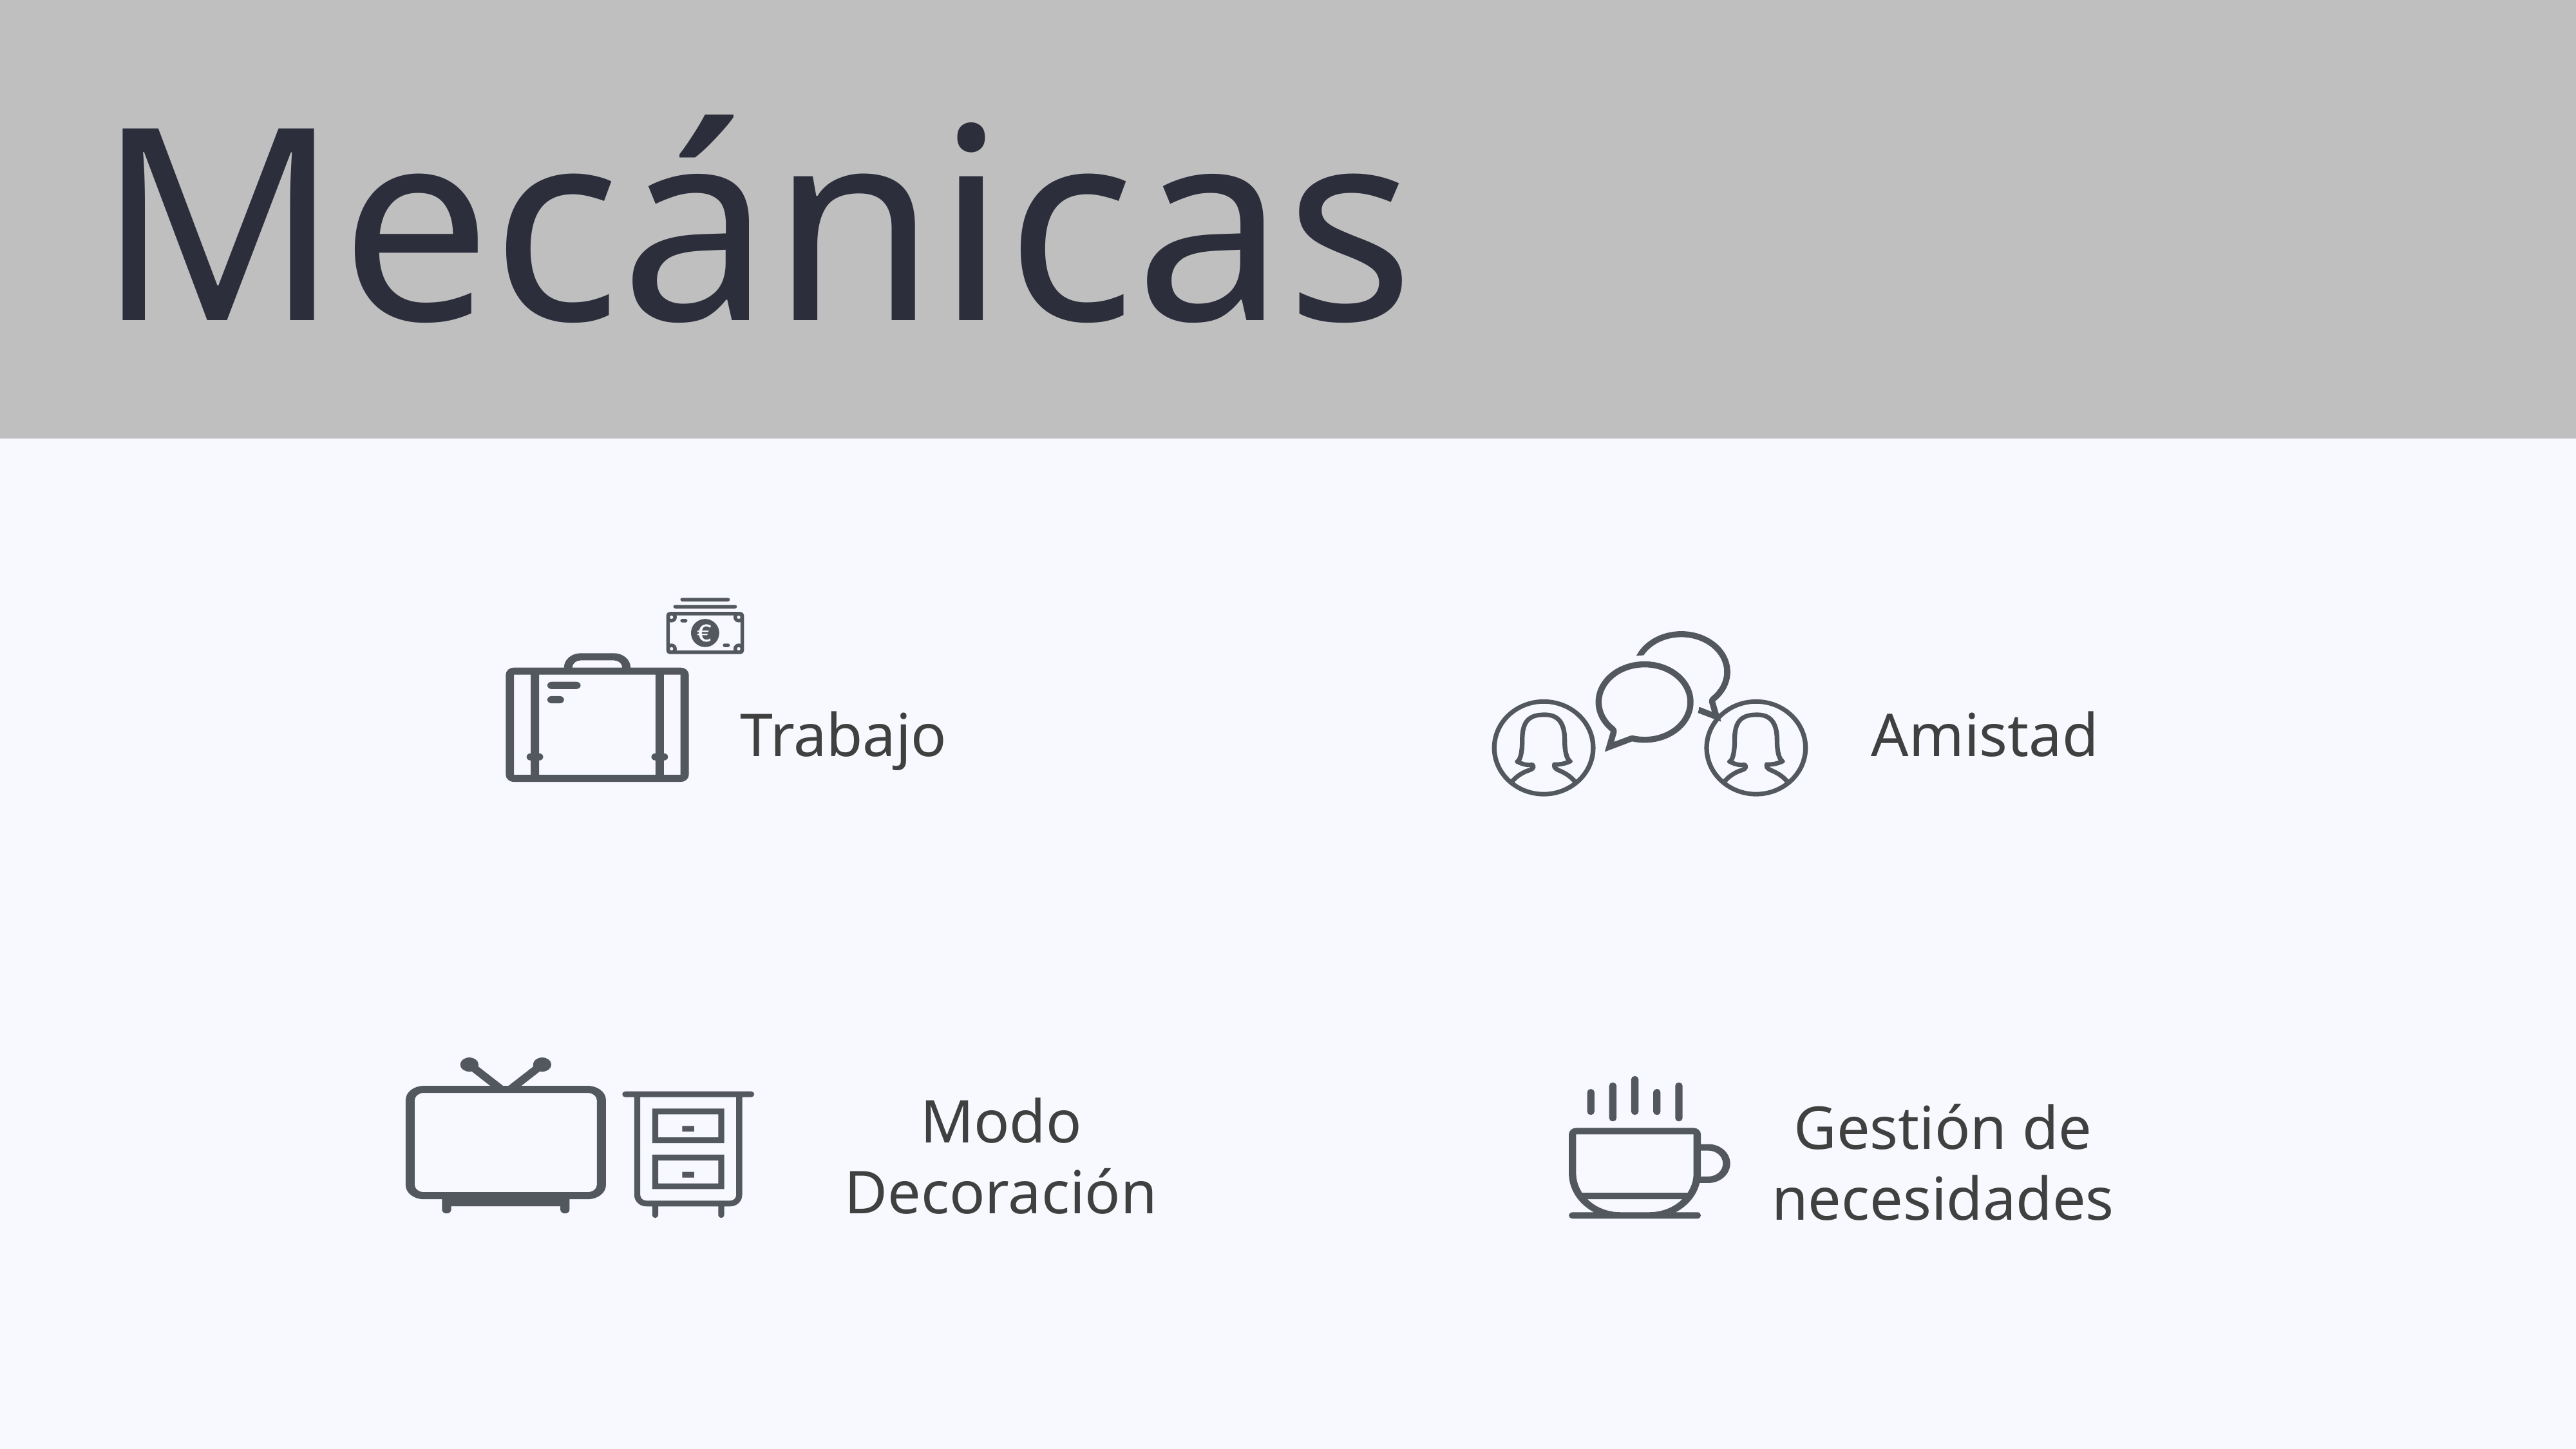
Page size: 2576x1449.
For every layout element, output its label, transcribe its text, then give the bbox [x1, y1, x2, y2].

text_box [506, 653, 689, 692]
text_box [1609, 1082, 1617, 1122]
text_box [622, 1091, 754, 1218]
text_box [506, 774, 689, 782]
text_box [1492, 699, 1596, 797]
text_box [1675, 1082, 1683, 1122]
text_box [1653, 1088, 1661, 1115]
text_box [1569, 1128, 1730, 1219]
text_box [1704, 699, 1808, 797]
text_box [0, 0, 2576, 439]
text_box Trabajo [506, 692, 1182, 774]
text_box [1595, 661, 1692, 752]
text_box Amistad [1647, 692, 2324, 774]
text_box [1636, 631, 1730, 692]
text_box [1587, 1088, 1595, 1115]
text_box [405, 1057, 606, 1214]
text_box [666, 612, 744, 654]
text_box [680, 598, 730, 601]
text_box [673, 605, 737, 609]
text_box [1631, 1075, 1639, 1115]
text_box Mecánicas [97, 52, 1414, 375]
text_box Gestión de necesidades [1696, 1084, 2190, 1237]
text_box Modo Decoración [754, 1078, 1248, 1231]
